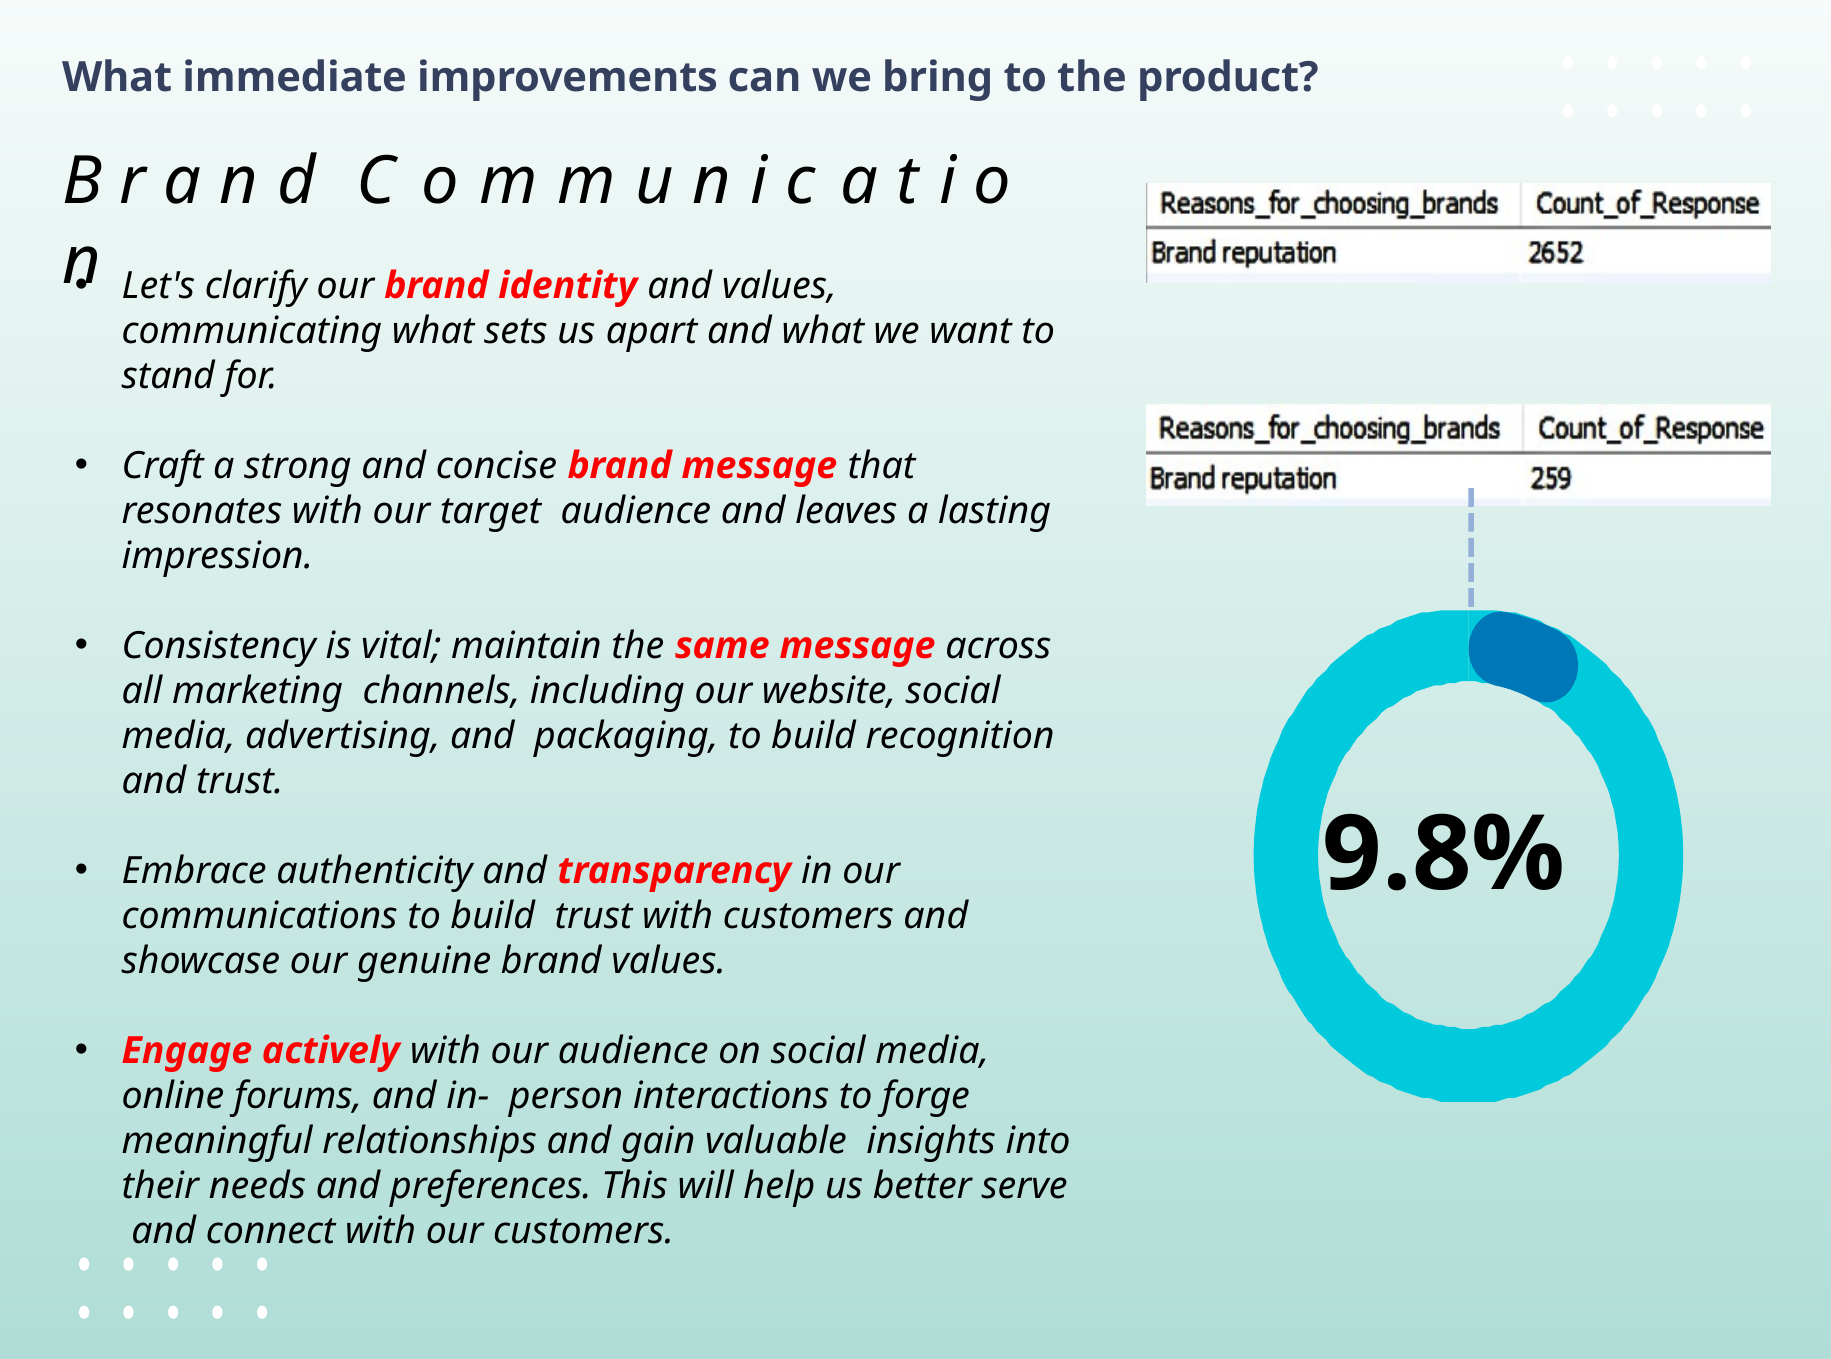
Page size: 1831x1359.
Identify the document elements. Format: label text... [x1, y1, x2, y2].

text_box B r a n d C o m m u n i c a t i o n [60, 134, 1057, 253]
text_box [1146, 182, 1771, 1103]
text_box What immediate improvements can we bring to the product? [60, 47, 1475, 100]
text_box Let's clarify our brand identity and values, communicating what sets us apart and what we want to stand for. Craft a strong and concise brand message that resonates with our target audience and leaves a lasting impression. Consistency is vital; maintain the same message across all marketing channels, including our website, social media, advertising, and packaging, to build recognition and trust. Embrace authenticity and transparency in our communications to build trust with customers and showcase our genuine brand values. Engage actively with our audience on social media, online forums, and in- person interactions to forge meaningful relationships and gain valuable insights into their needs and preferences. This will help us better serve and connect with our customers. [60, 253, 1089, 1259]
